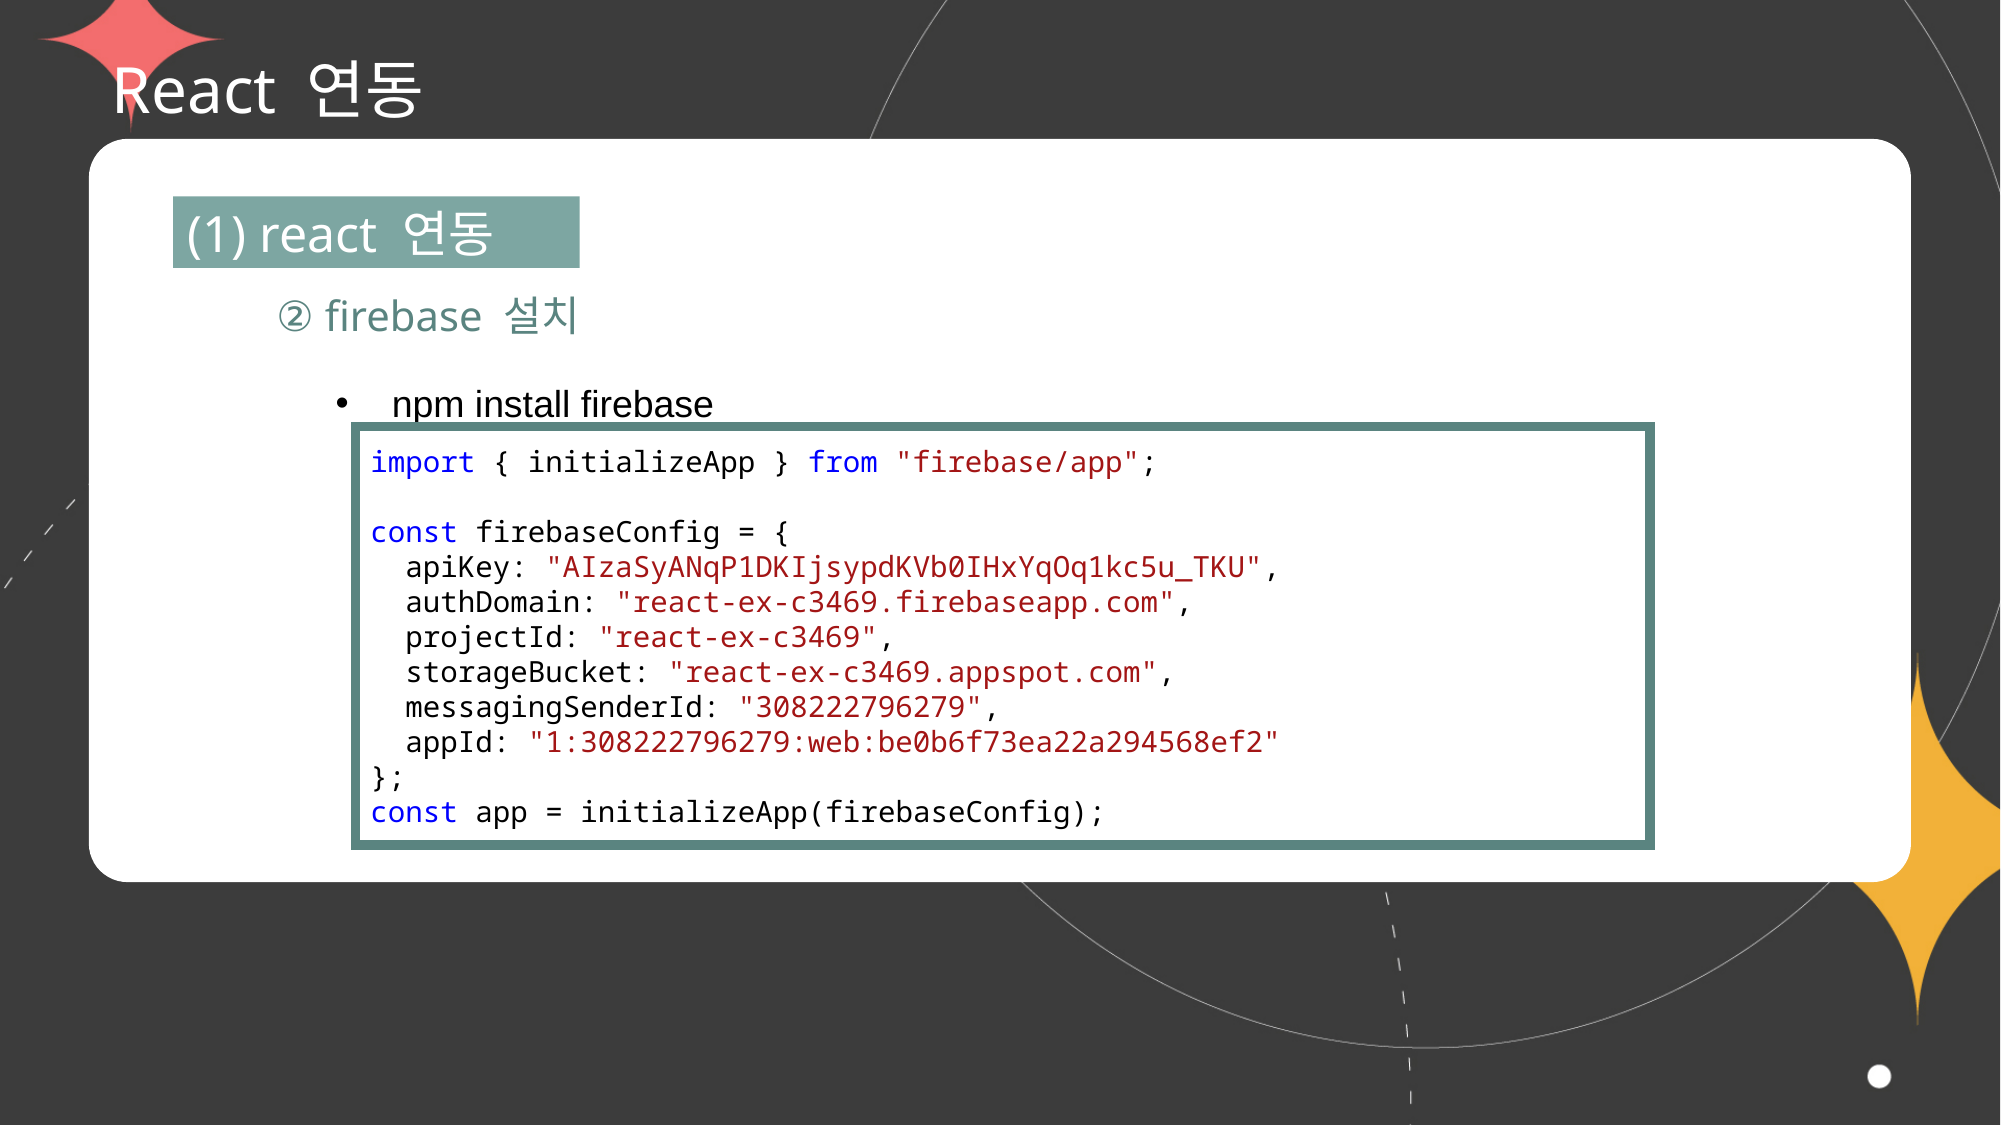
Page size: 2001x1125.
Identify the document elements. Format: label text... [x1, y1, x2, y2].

text_box import { initializeApp } from "firebase/app"; const firebaseConfig = { apiKey: "AIzaSyANqP1DKIjsypdKVb0IHxYqOq1kc5u_TKU", authDomain: "react-ex-c3469.firebaseapp.com", projectId: "react-ex-c3469", storageBucket: "react-ex-c3469.appspot.com", messagingSenderId: "308222796279", appId: "1:308222796279:web:be0b6f73ea22a294568ef2" }; const app = initializeApp(firebaseConfig); [355, 425, 1651, 846]
text_box React 연동 [96, 50, 1069, 135]
text_box ② firebase 설치 [261, 279, 725, 351]
text_box npm install firebase [320, 350, 1254, 433]
text_box (1) react 연동 [172, 195, 581, 269]
picture [0, 0, 2001, 1125]
